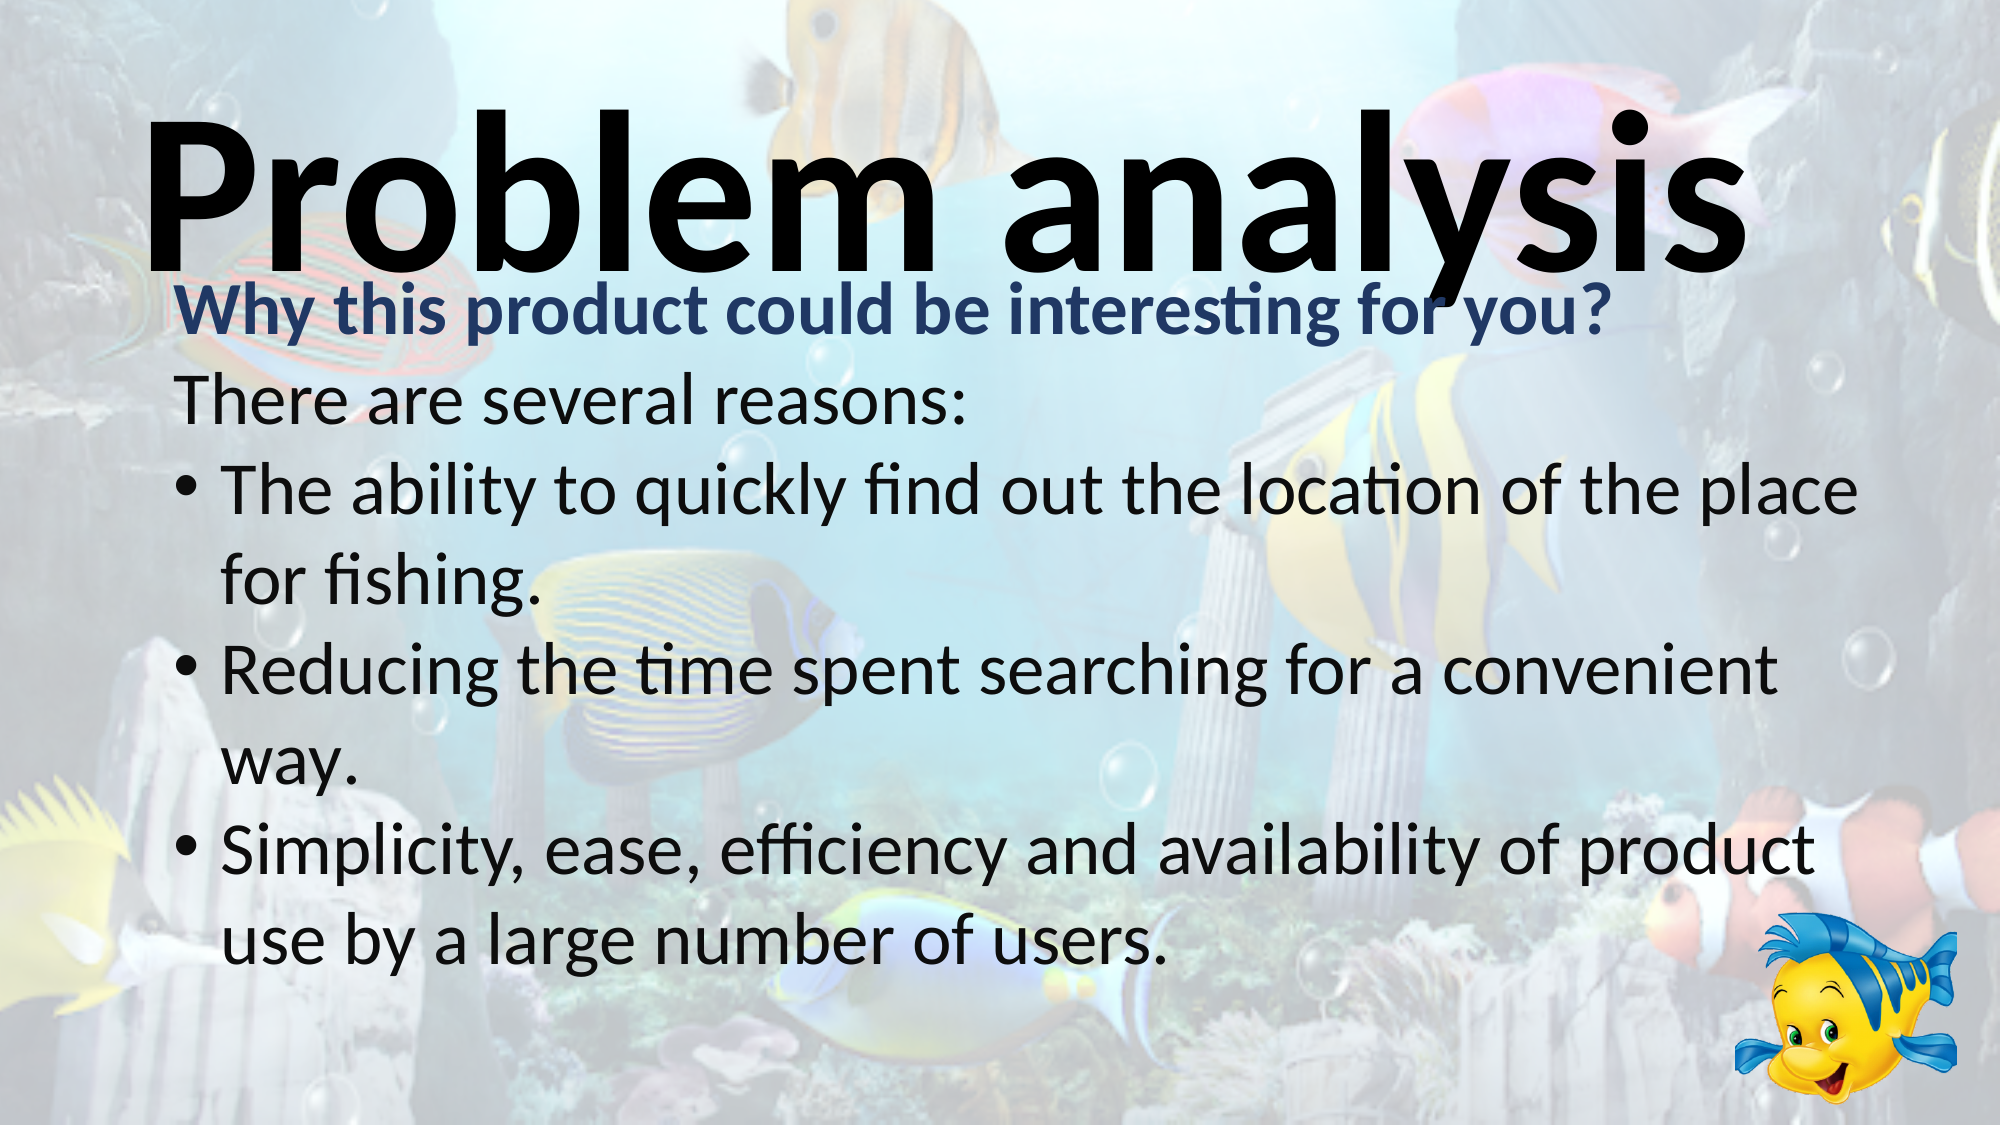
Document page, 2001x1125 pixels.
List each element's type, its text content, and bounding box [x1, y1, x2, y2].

text_box Why this product could be interesting for you? There are several reasons: The ability to quickly find out the location of the place for fishing. Reducing the time spent searching for a convenient way. Simplicity, ease, efficiency and availability of product use by a large number of users. [159, 251, 1913, 987]
picture [1735, 908, 1957, 1110]
list Problem analysis [123, 65, 1849, 486]
